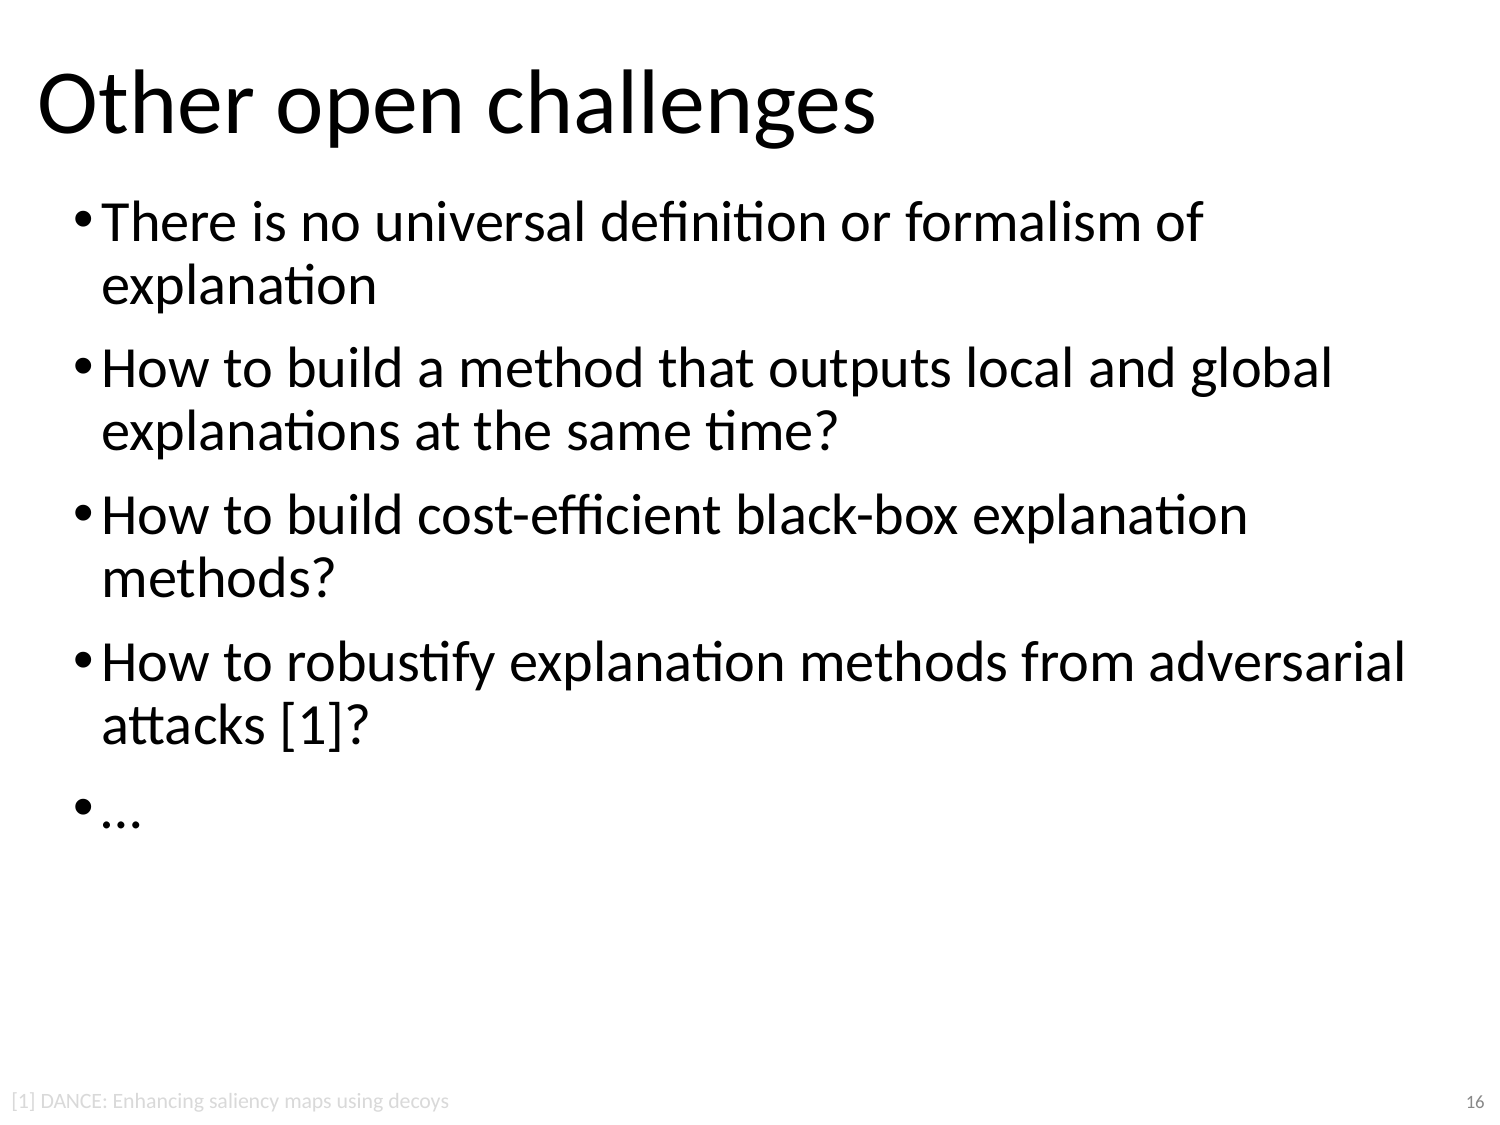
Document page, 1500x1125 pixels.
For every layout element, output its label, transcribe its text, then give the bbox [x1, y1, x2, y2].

text_box 16 [1158, 1078, 1497, 1124]
text_box [1] DANCE: Enhancing saliency maps using decoys [0, 1075, 606, 1121]
text_box There is no universal definition or formalism of explanation How to build a method that outputs local and global explanations at the same time? How to build cost-efficient black-box explanation methods? How to robustify explanation methods from adversarial attacks [1]? … [62, 185, 1438, 783]
title Other open challenges [26, 22, 1424, 186]
